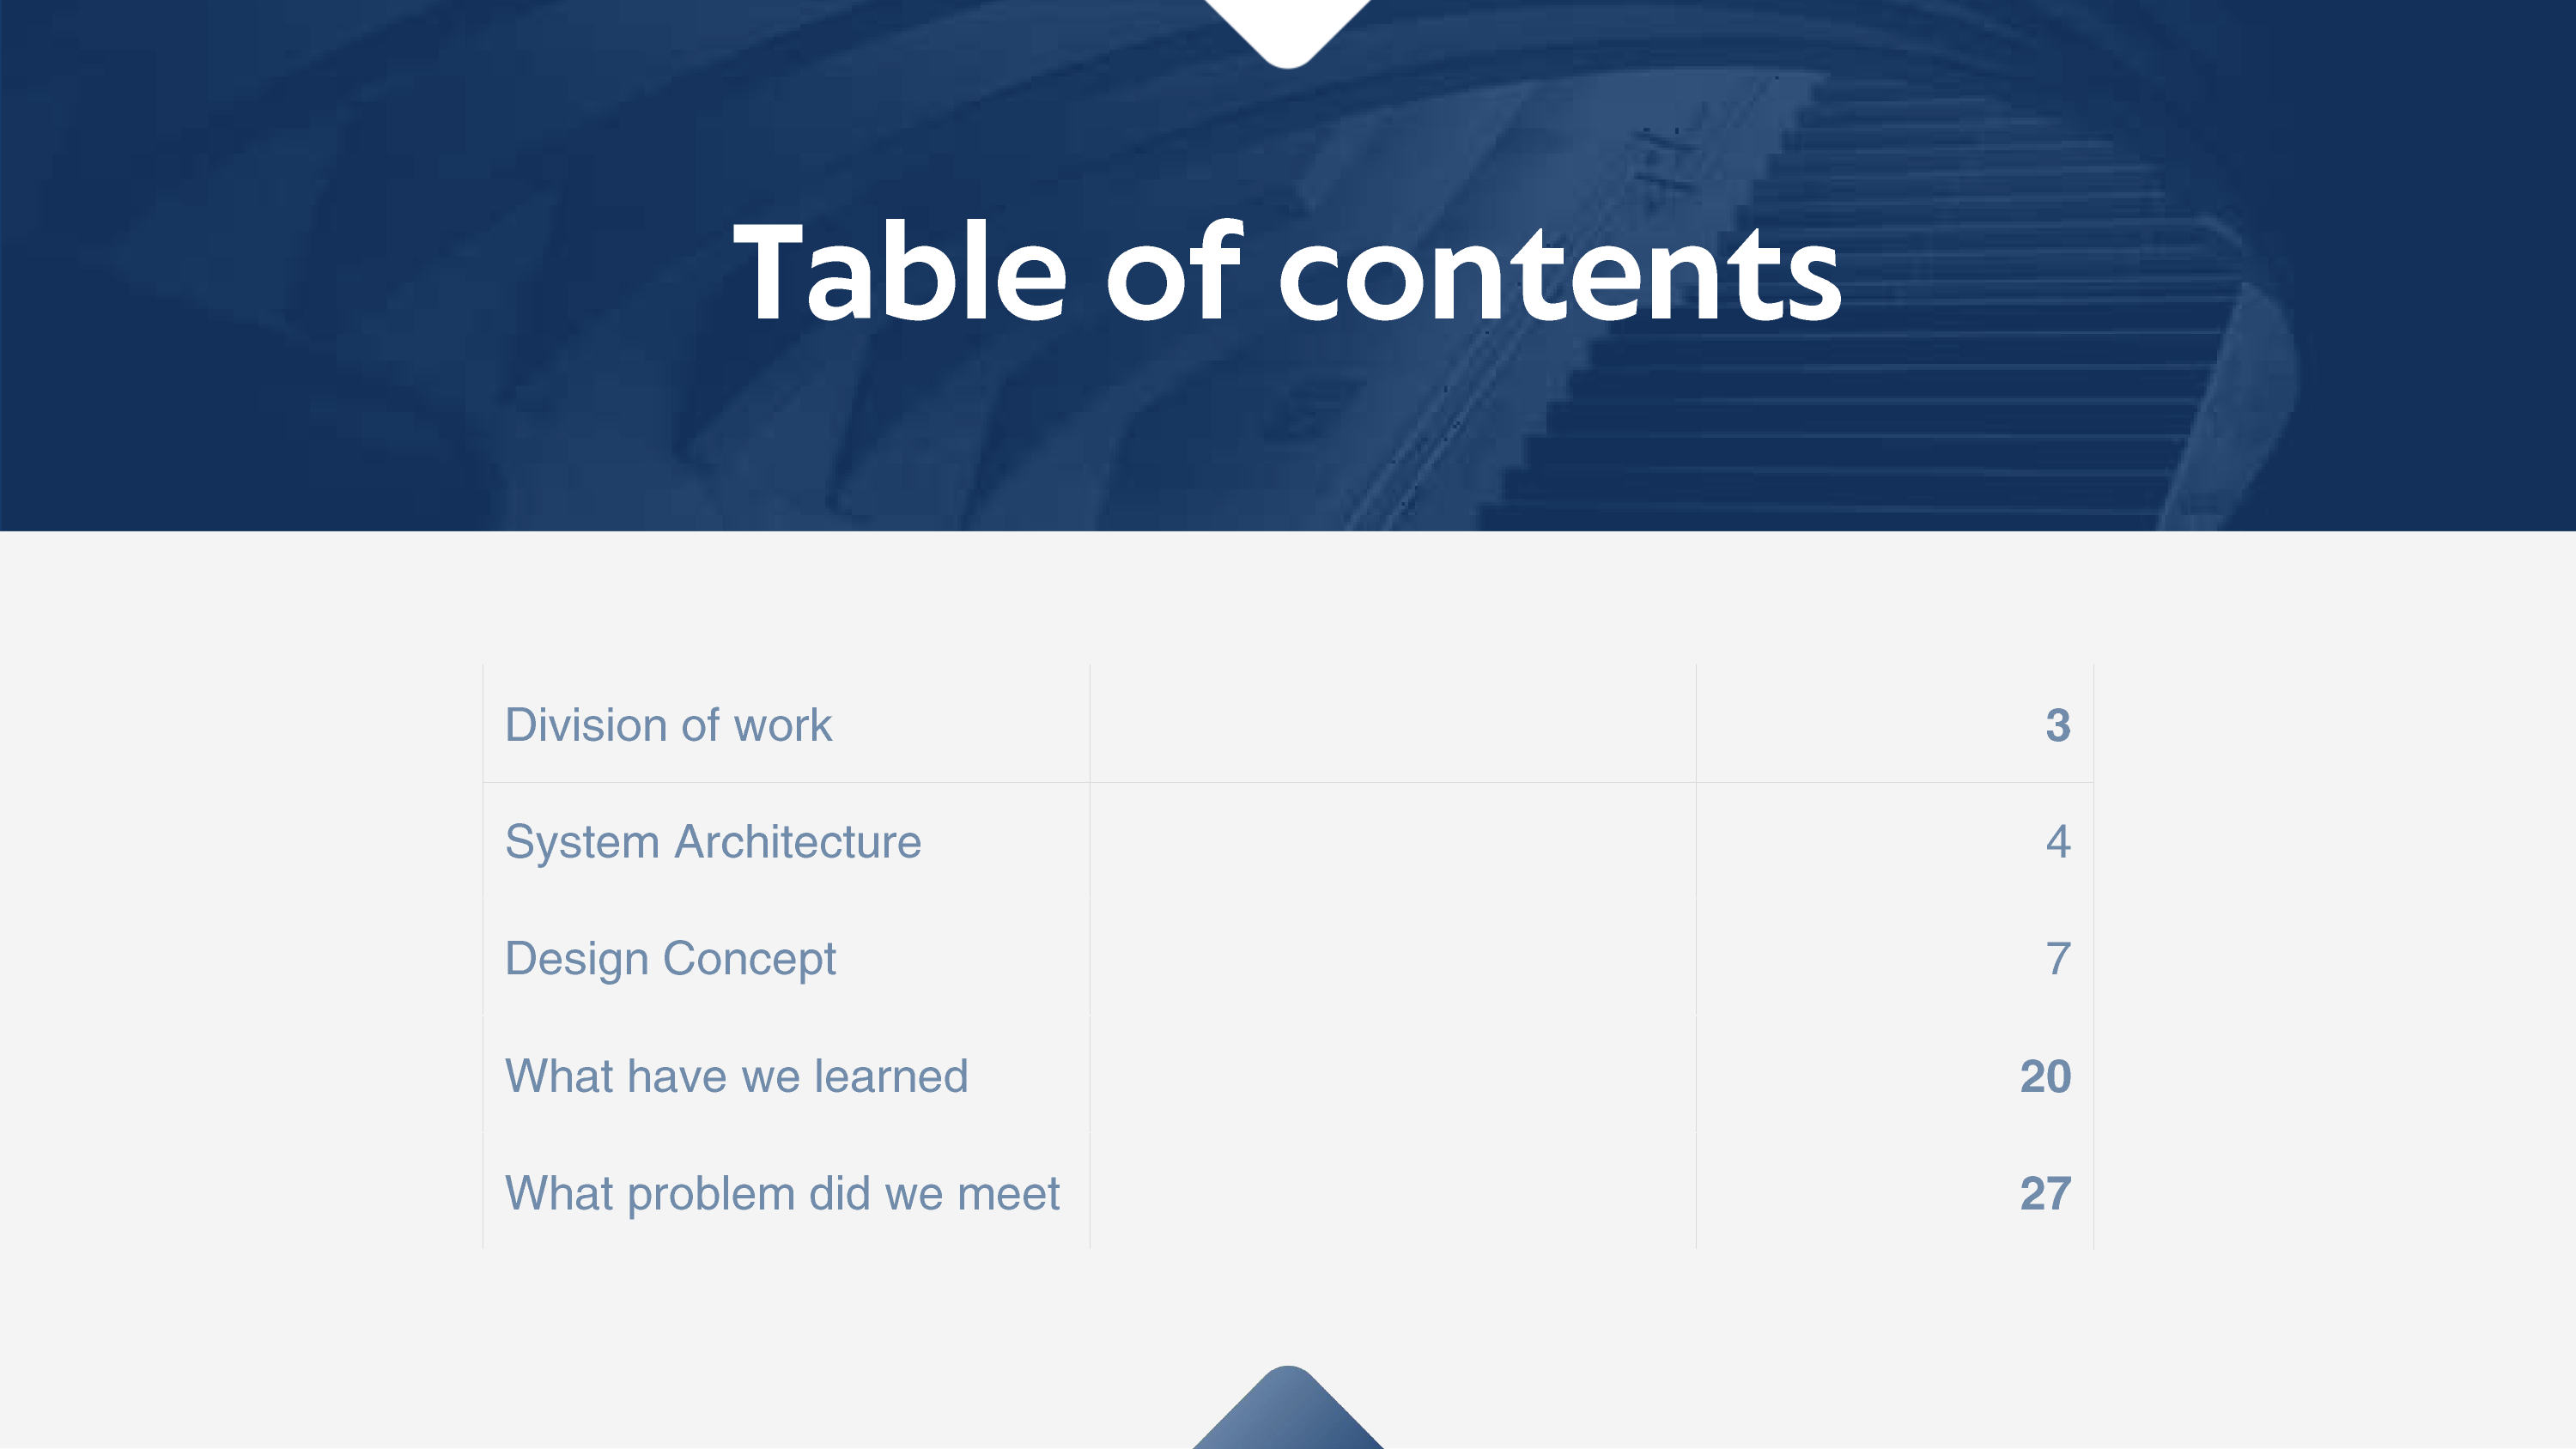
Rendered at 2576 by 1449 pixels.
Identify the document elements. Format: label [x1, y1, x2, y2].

picture [503, 694, 866, 751]
picture [2045, 694, 2094, 752]
picture [1173, 0, 1403, 73]
picture [732, 207, 1910, 355]
picture [503, 811, 945, 869]
picture [503, 928, 861, 985]
text_box [0, 0, 2576, 1449]
picture [503, 1045, 993, 1102]
picture [2045, 928, 2094, 985]
picture [2020, 1162, 2094, 1221]
picture [503, 1162, 1091, 1220]
picture [1173, 1362, 1403, 1449]
picture [2020, 1045, 2094, 1103]
picture [2045, 811, 2094, 869]
